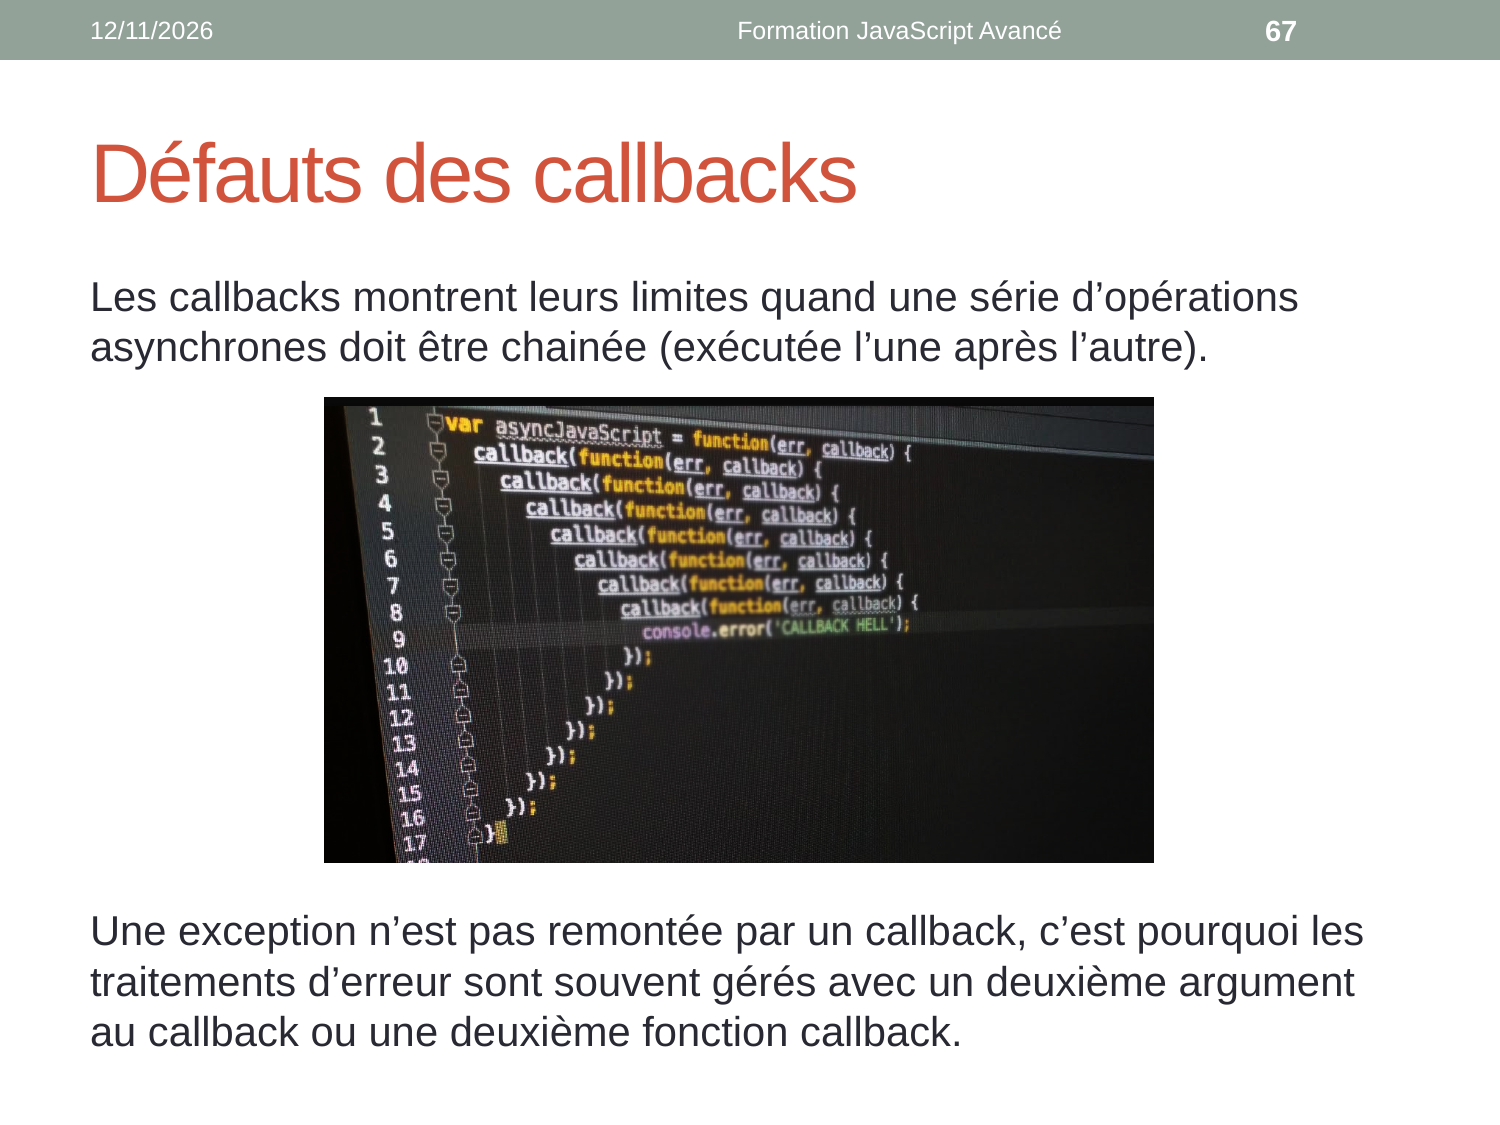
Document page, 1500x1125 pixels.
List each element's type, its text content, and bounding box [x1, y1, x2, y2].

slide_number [75, 3, 550, 57]
title Défauts des callbacks [75, 87, 1425, 250]
slide_number 67 [1250, 3, 1425, 57]
picture [324, 396, 1155, 863]
list Les callbacks montrent leurs limites quand une série d’opérations asynchrones doit être chainée (exécutée l’une après l’autre). Une exception n’est pas remontée par un callback, c’est pourquoi les traitements d’erreur sont souvent gérés avec un deuxième argument au callback ou une deuxième fonction callback. [75, 262, 1425, 1083]
footer Formation JavaScript Avancé [562, 3, 1238, 57]
